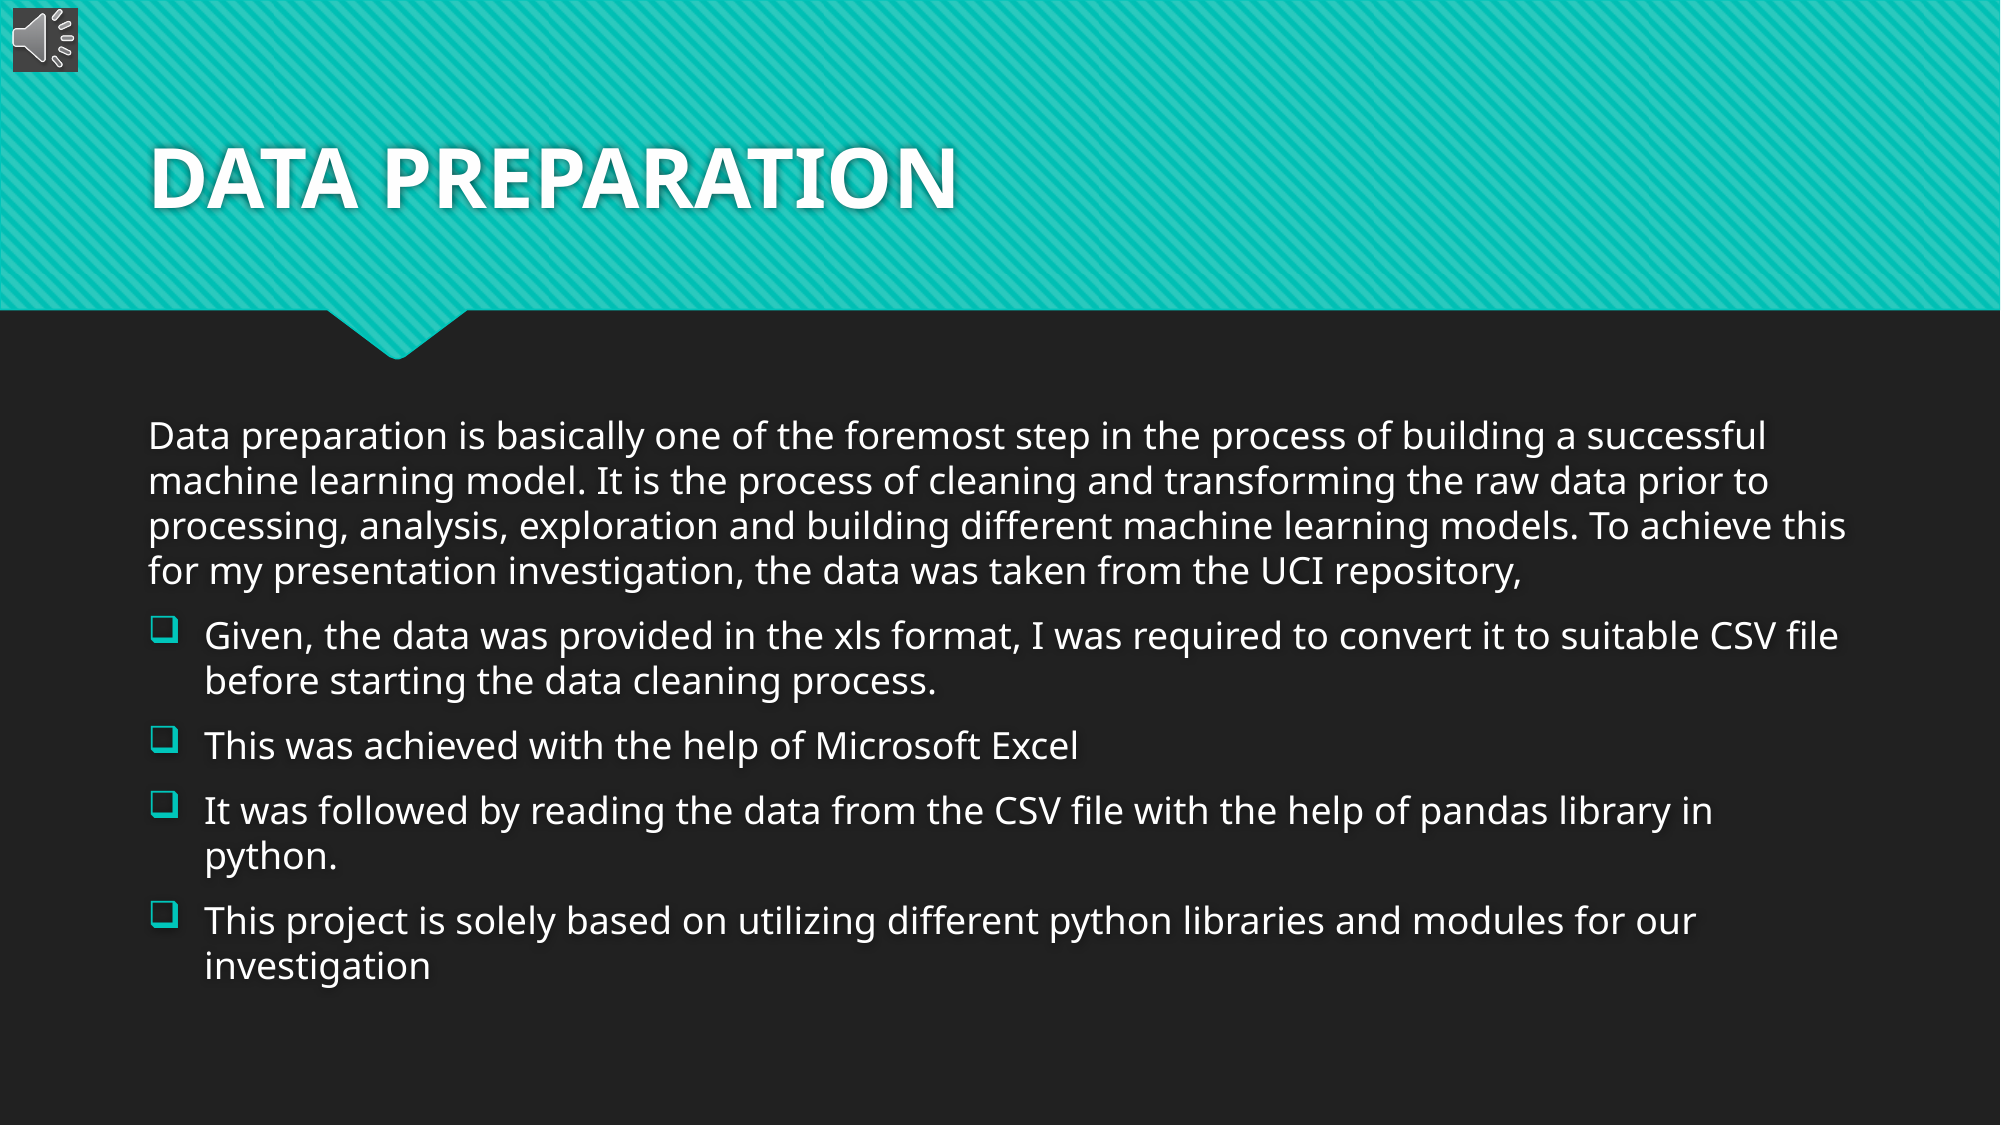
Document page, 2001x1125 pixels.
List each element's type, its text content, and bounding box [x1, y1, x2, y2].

title DATA PREPARATION [132, 73, 1868, 233]
picture [11, 6, 79, 74]
list Data preparation is basically one of the foremost step in the process of building a successful machine learning model. It is the process of cleaning and transforming the raw data prior to processing, analysis, exploration and building different machine learning models. To achieve this for my presentation investigation, the data was taken from the UCI repository, Given, the data was provided in the xls format, I was required to convert it to suitable CSV file before starting the data cleaning process. This was achieved with the help of Microsoft Excel It was followed by reading the data from the CSV file with the help of pandas library in python. This project is solely based on utilizing different python libraries and modules for our investigation [132, 401, 1865, 998]
